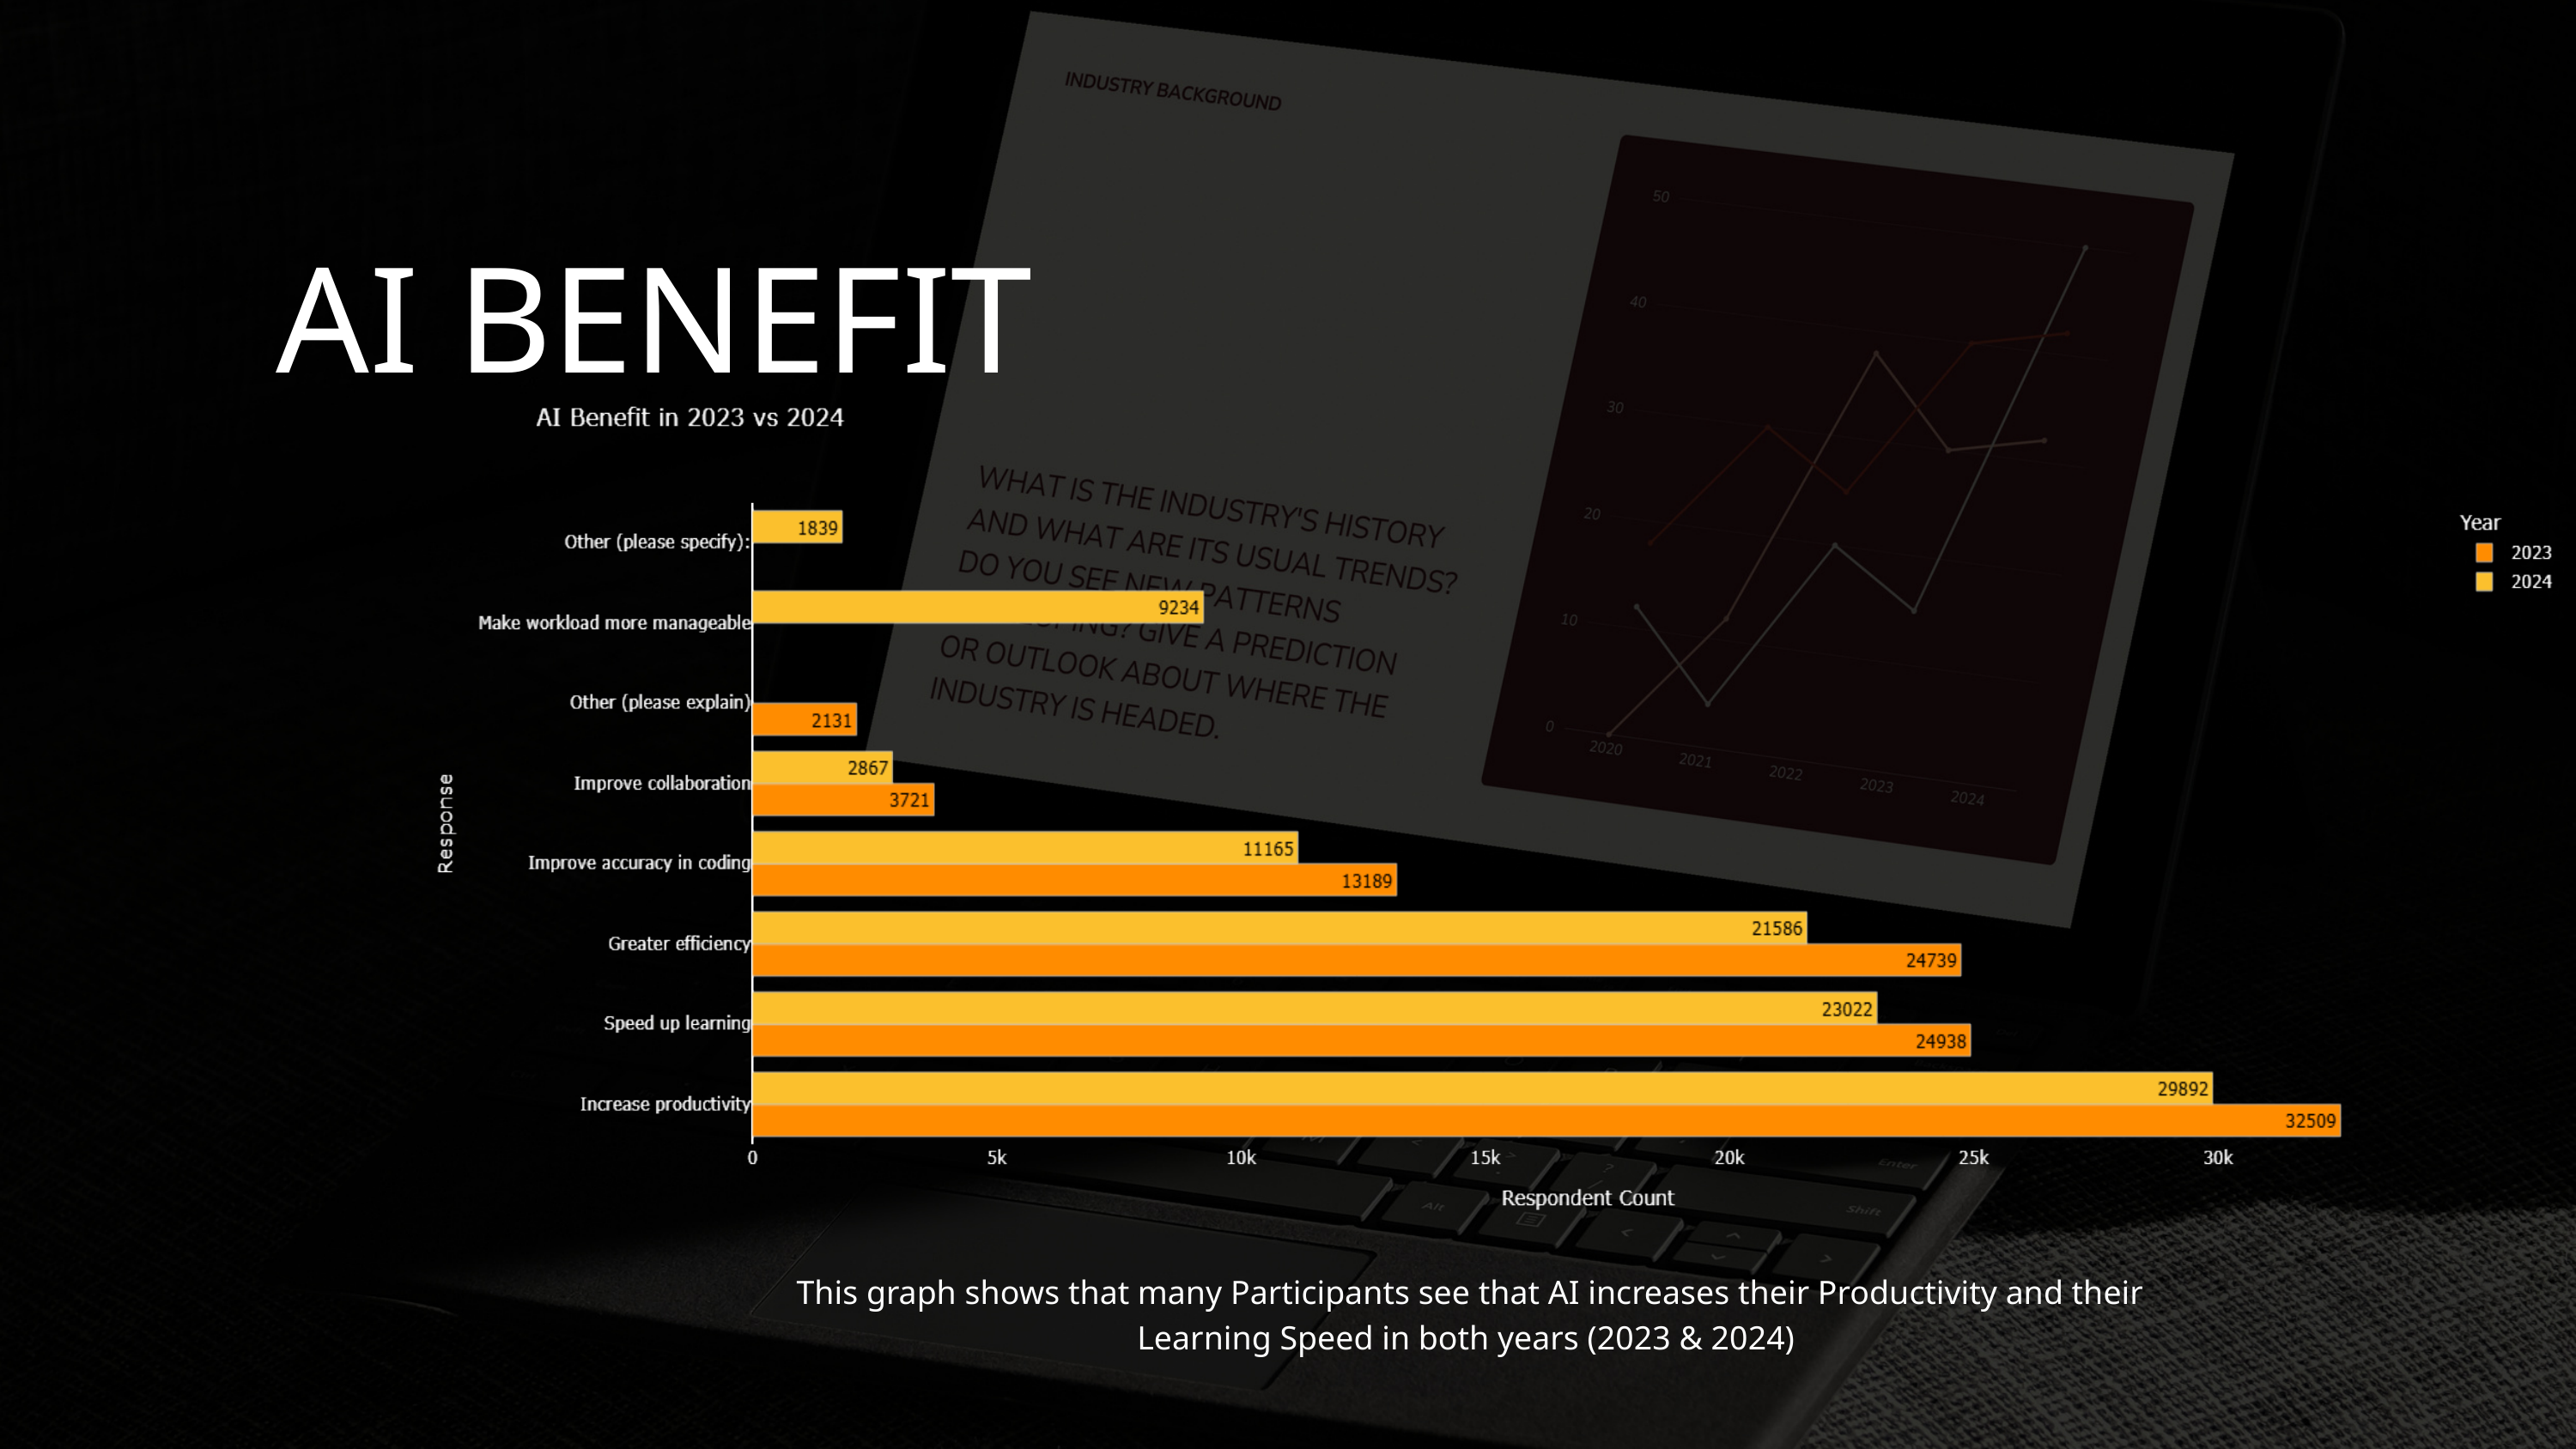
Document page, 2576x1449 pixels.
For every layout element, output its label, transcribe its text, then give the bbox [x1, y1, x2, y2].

text_box [0, 0, 2576, 1449]
picture [428, 382, 2576, 1267]
text_box This graph shows that many Participants see that AI increases their Productivity and their Learning Speed in both years (2023 & 2024) [750, 1276, 2191, 1356]
text_box AI BENEFIT [276, 233, 1471, 403]
